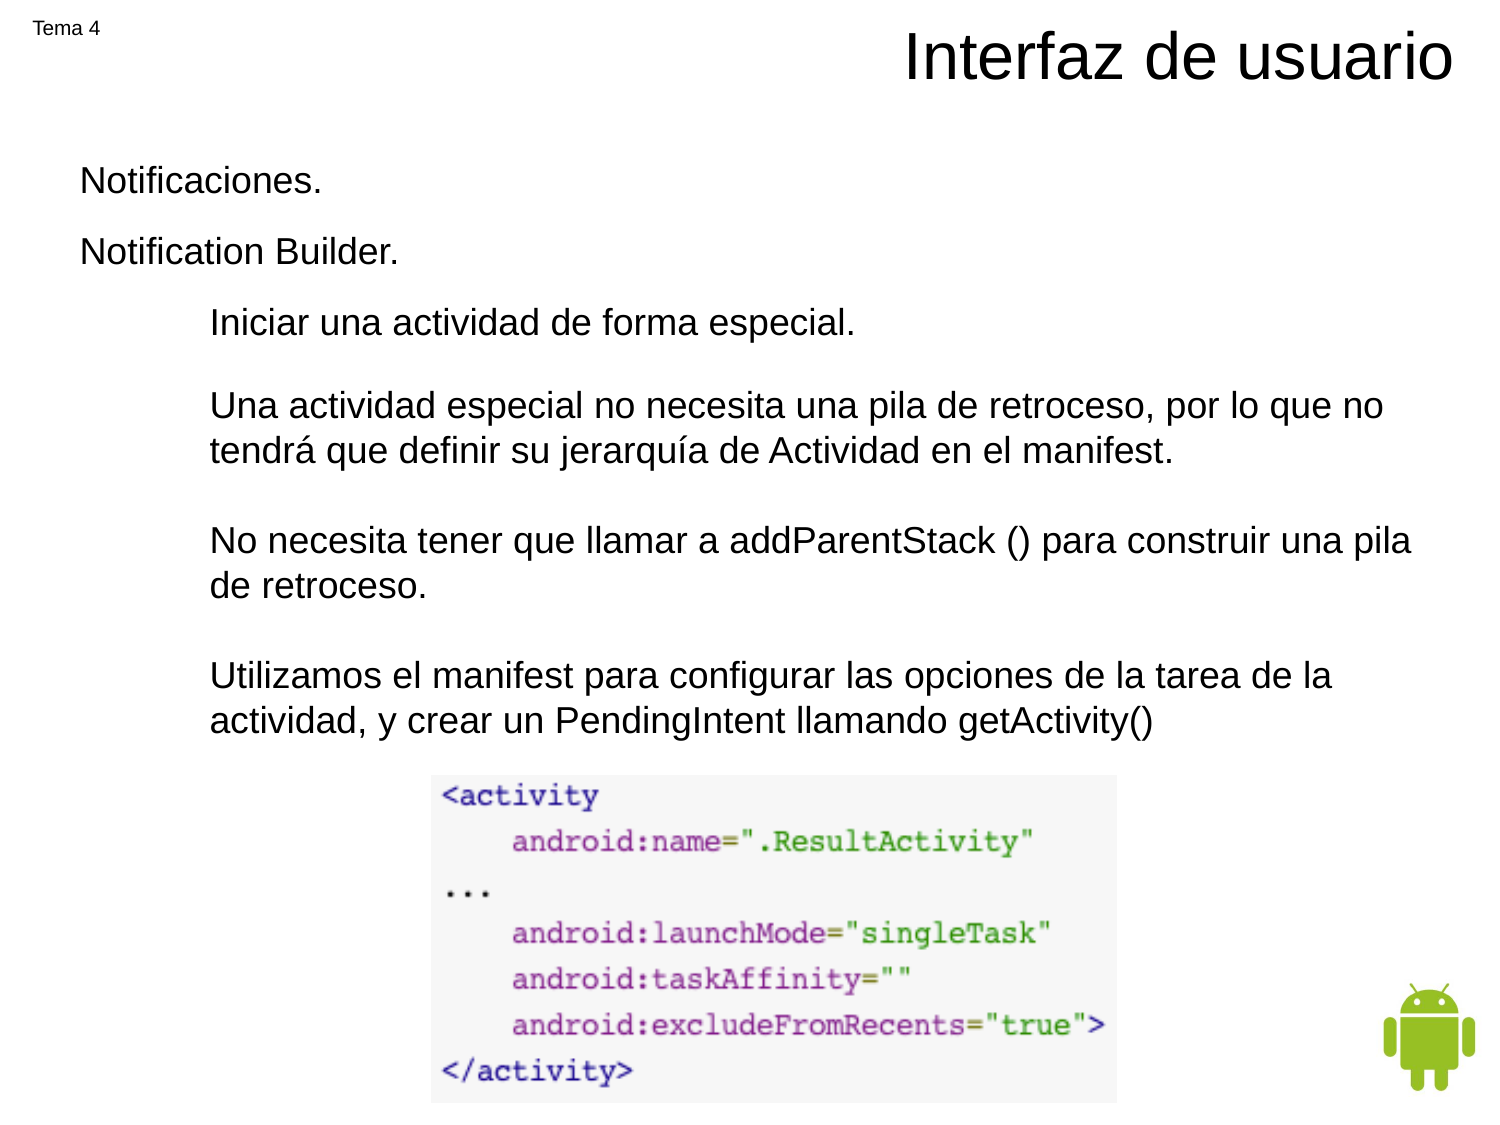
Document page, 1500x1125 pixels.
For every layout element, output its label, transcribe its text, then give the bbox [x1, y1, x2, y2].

picture [1375, 975, 1483, 1097]
text_box Una actividad especial no necesita una pila de retroceso, por lo que no tendrá que definir su jerarquía de Actividad en el manifest. No necesita tener que llamar a addParentStack () para construir una pila de retroceso. Utilizamos el manifest para configurar las opciones de la tarea de la actividad, y crear un PendingIntent llamando getActivity() [194, 373, 1471, 749]
text_box Tema 4 [17, 7, 195, 48]
text_box Notification Builder. [64, 219, 833, 280]
text_box Iniciar una actividad de forma especial. [194, 290, 1471, 351]
title Interfaz de usuario [643, 30, 1471, 76]
text_box Notificaciones. [64, 148, 585, 209]
picture [430, 774, 1117, 1103]
